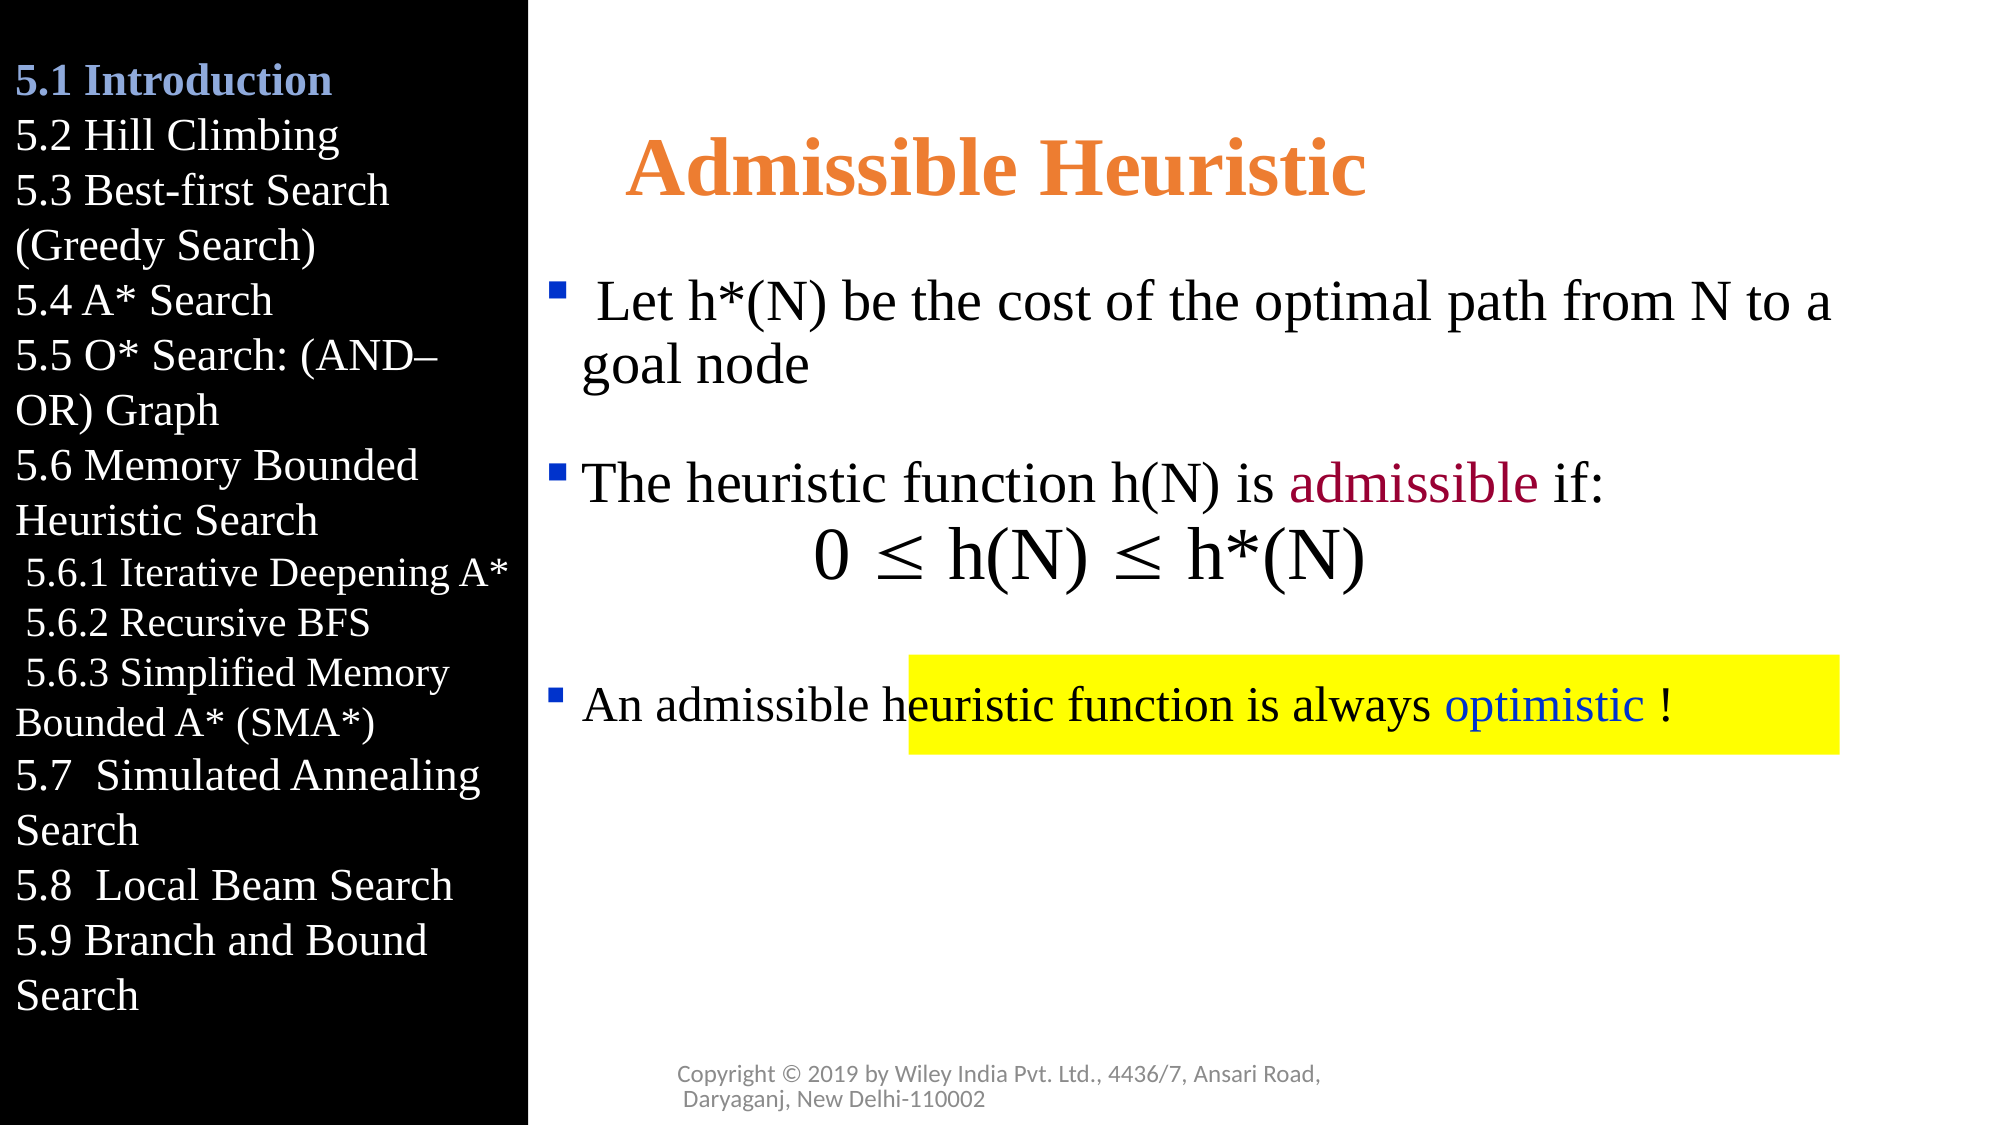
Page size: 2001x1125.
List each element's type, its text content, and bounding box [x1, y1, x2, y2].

footer Copyright © 2019 by Wiley India Pvt. Ltd., 4436/7, Ansari Road, Daryaganj, New Delhi-110002 [662, 1042, 1338, 1103]
title Admissible Heuristic [610, 59, 1863, 262]
list Let h*(N) be the cost of the optimal path from N to a goal node The heuristic function h(N) is admissible if: 0  h(N)  h*(N) An admissible heuristic function is always optimistic ! [529, 262, 1950, 1005]
text_box 5.1 Introduction 5.2 Hill Climbing 5.3 Best-first Search (Greedy Search) 5.4 A* Search 5.5 O* Search: (AND–OR) Graph 5.6 Memory Bounded Heuristic Search 5.6.1 Iterative Deepening A* 5.6.2 Recursive BFS 5.6.3 Simplified Memory Bounded A* (SMA*) 5.7 Simulated Annealing Search 5.8 Local Beam Search 5.9 Branch and Bound Search [0, 0, 529, 1125]
